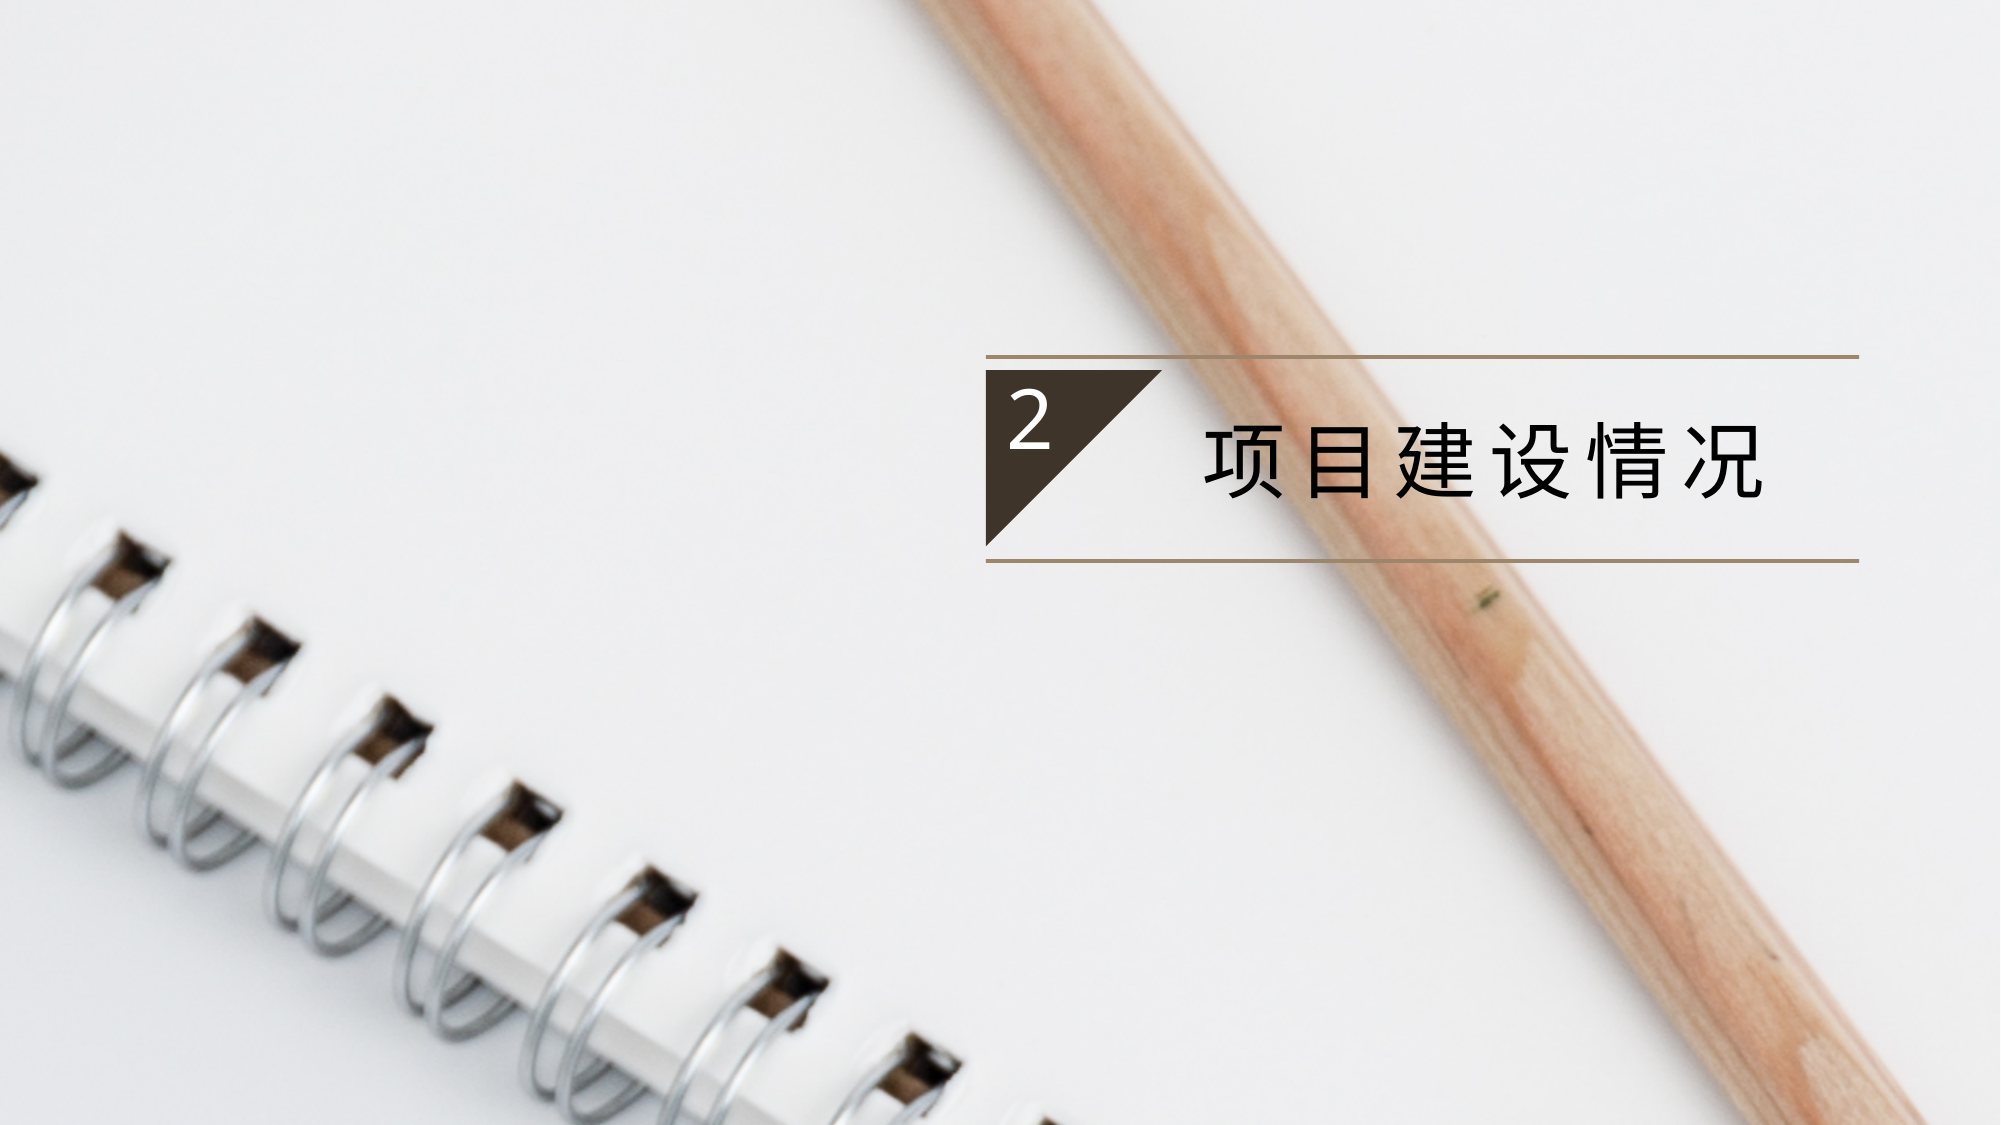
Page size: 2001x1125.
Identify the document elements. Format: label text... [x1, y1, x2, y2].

text_box 2 [985, 372, 1074, 461]
picture [0, 0, 2001, 1125]
text_box [984, 369, 1165, 549]
